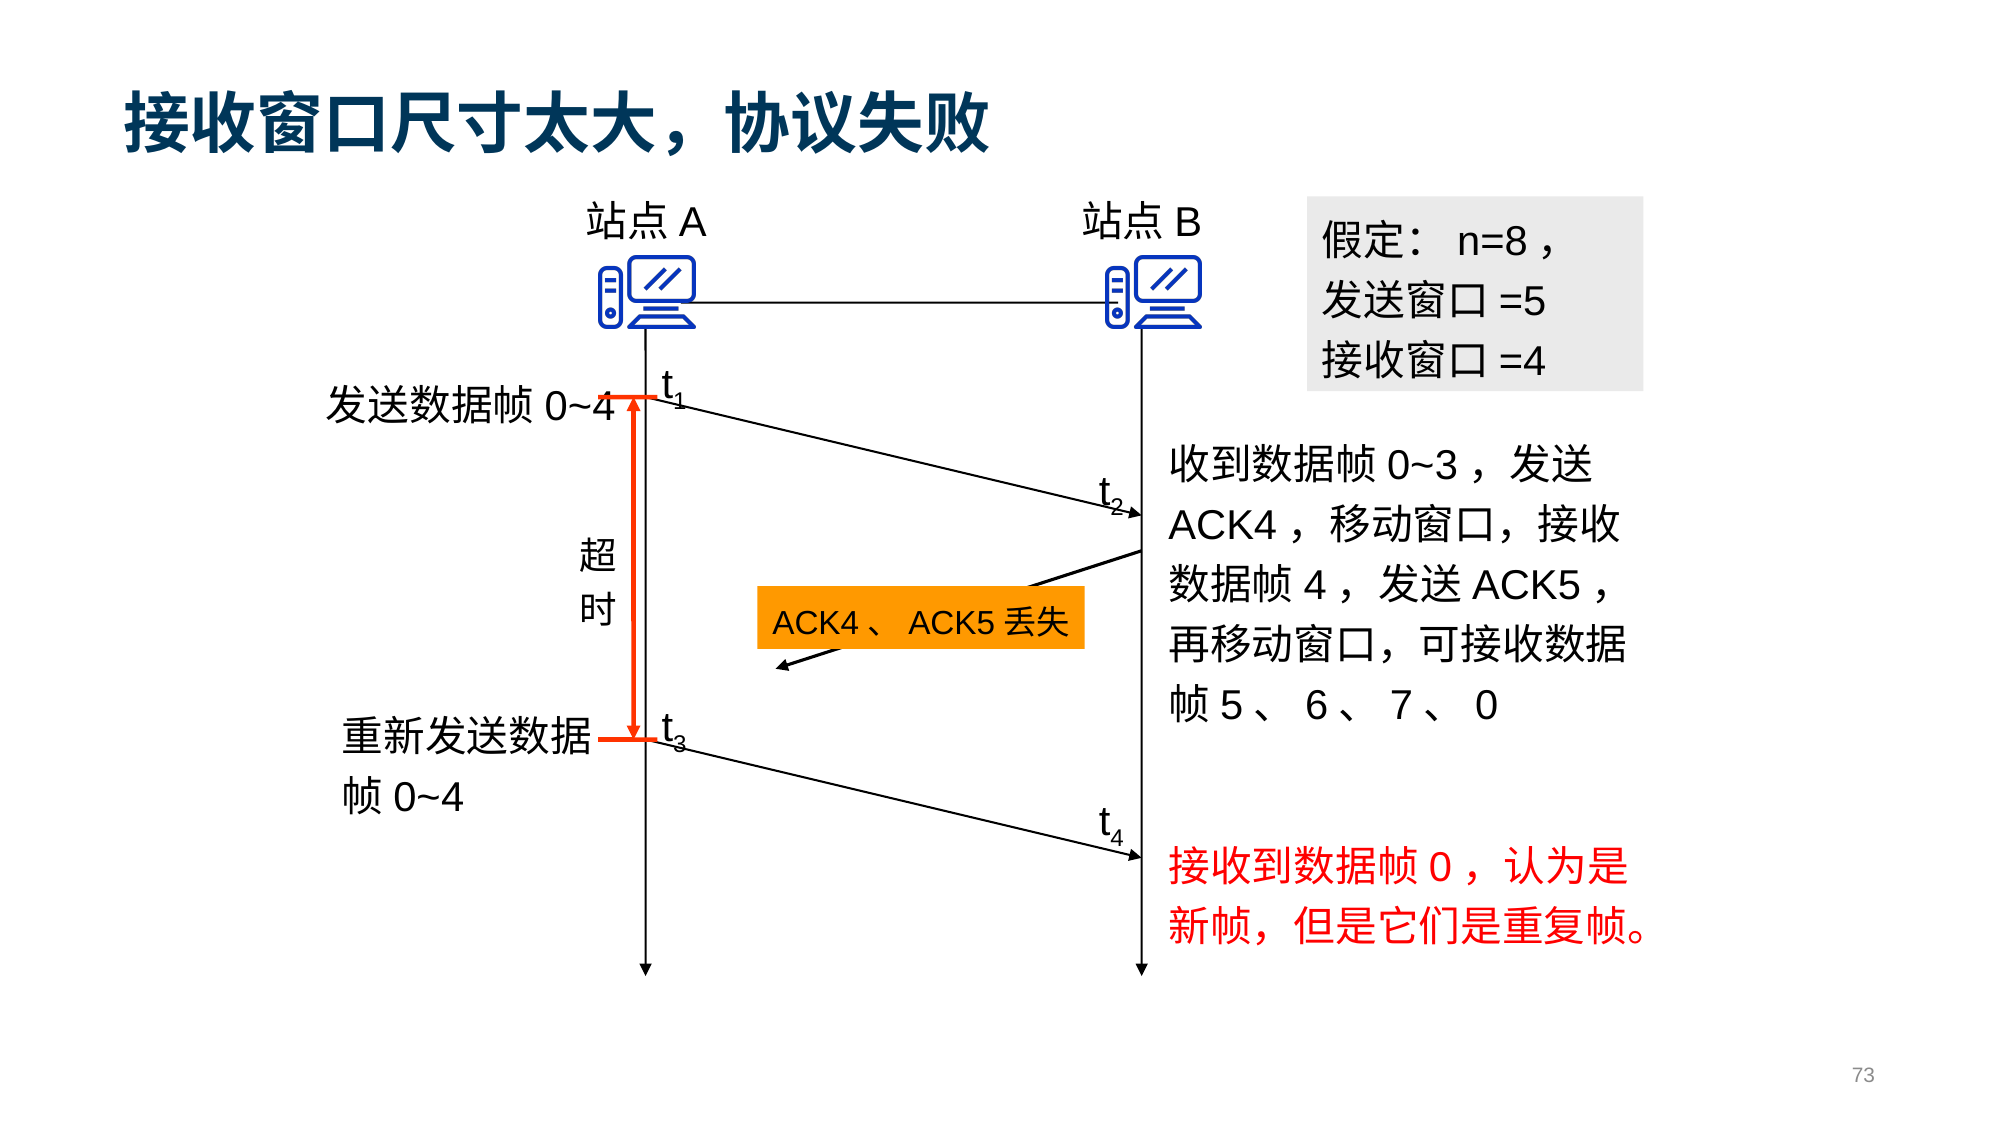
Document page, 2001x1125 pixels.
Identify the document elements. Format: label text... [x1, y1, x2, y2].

text_box [1135, 858, 1148, 977]
text_box ACK4、ACK5丢失 [757, 586, 1085, 649]
text_box 重新发送数据帧0~4 [326, 692, 634, 828]
text_box 接收到数据帧0，认为是新帧，但是它们是重复帧。 [1153, 822, 1674, 958]
text_box 超 时 [563, 515, 598, 638]
slide_number 73 [1712, 1051, 1890, 1097]
text_box 发送数据帧0~4 [311, 361, 631, 437]
text_box t3 [646, 681, 702, 765]
picture [1105, 255, 1202, 329]
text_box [598, 397, 658, 740]
text_box 收到数据帧0~3，发送ACK4，移动窗口，接收数据帧4，发送ACK5，再移动窗口，可接收数据帧5、6、7、0 [1153, 420, 1650, 736]
text_box t2 [1084, 444, 1139, 528]
text_box 假定：n=8， 发送窗口=5 接收窗口=4 [1307, 196, 1644, 392]
text_box [775, 649, 838, 671]
title 接收窗口尺寸太大，协议失败 [108, 21, 1890, 169]
text_box t4 [1084, 775, 1139, 859]
text_box t1 [646, 338, 702, 422]
text_box 站点A [570, 177, 722, 252]
text_box 站点B [1066, 177, 1217, 252]
text_box [639, 742, 652, 977]
picture [598, 255, 696, 329]
